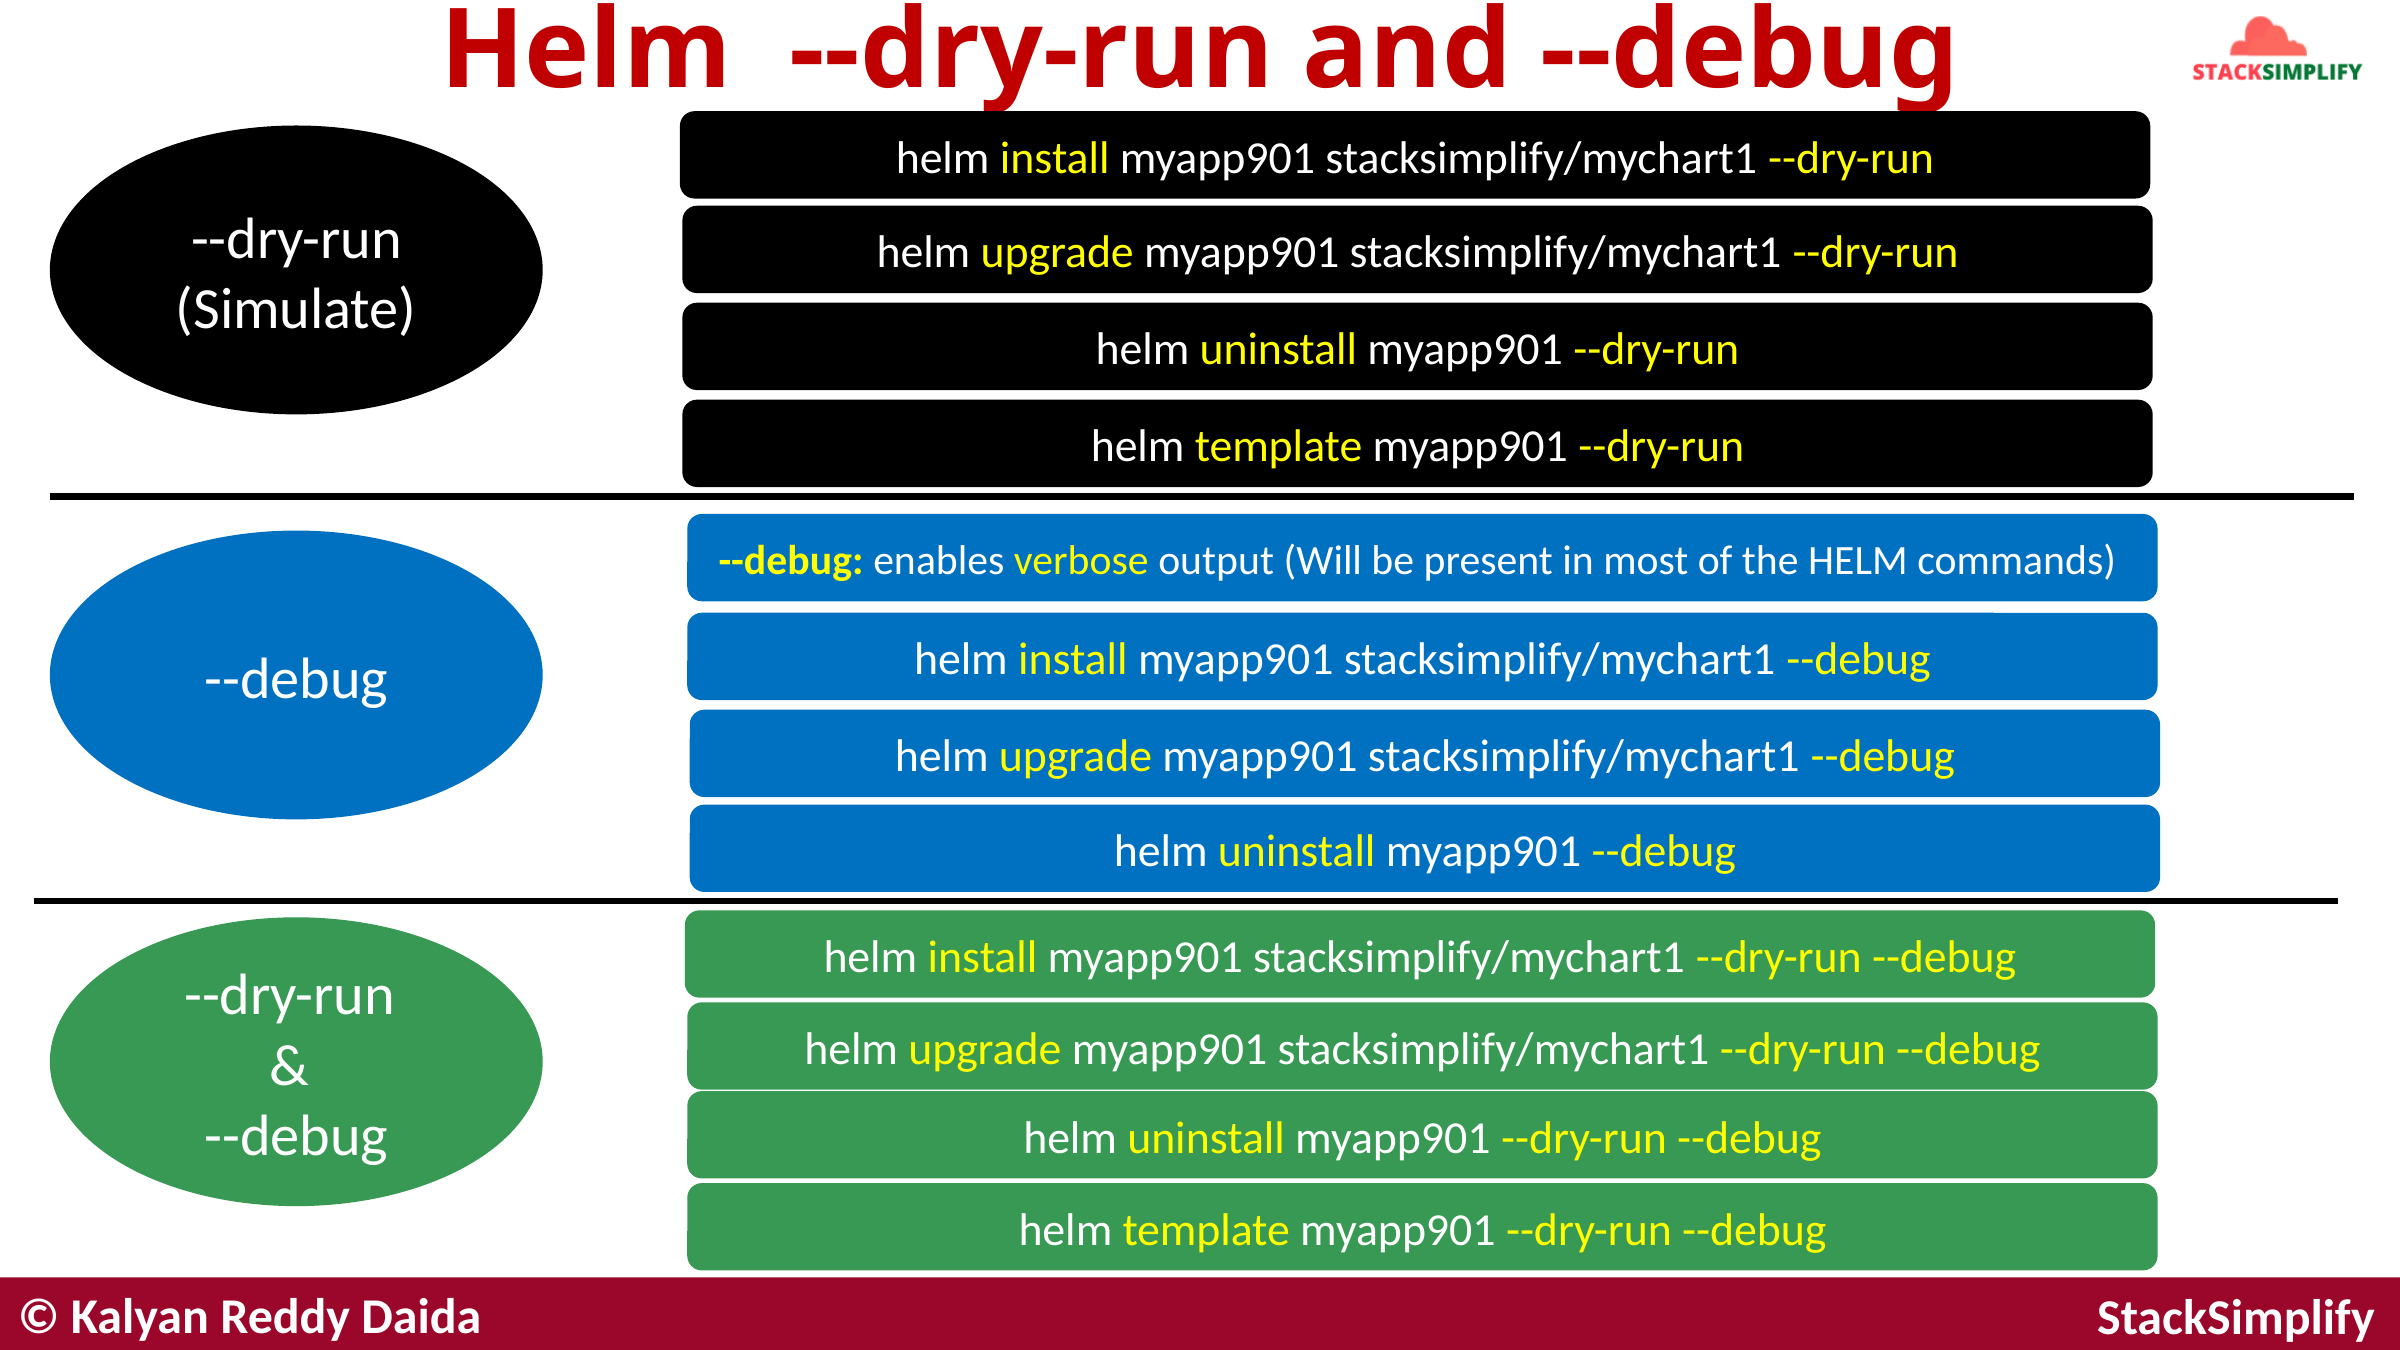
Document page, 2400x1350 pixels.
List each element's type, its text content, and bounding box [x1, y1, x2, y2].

title Helm --dry-run and --debug [165, 0, 2235, 150]
text_box --dry-run (Simulate) [47, 123, 545, 417]
text_box helm install myapp901 stacksimplify/mychart1 --dry-run [677, 109, 2153, 201]
text_box helm upgrade myapp901 stacksimplify/mychart1 --dry-run [680, 203, 2155, 296]
text_box helm upgrade myapp901 stacksimplify/mychart1 --dry-run --debug [685, 1000, 2160, 1090]
text_box helm install myapp901 stacksimplify/mychart1 --debug [685, 610, 2160, 703]
text_box helm template myapp901 --dry-run [680, 397, 2155, 488]
text_box --dry-run & --debug [47, 915, 545, 1209]
text_box helm uninstall myapp901 --dry-run --debug [685, 1088, 2160, 1181]
text_box helm template myapp901 --dry-run --debug [685, 1180, 2160, 1273]
text_box helm install myapp901 stacksimplify/mychart1 --dry-run --debug [682, 908, 2158, 1000]
text_box helm uninstall myapp901 --dry-run [680, 300, 2155, 393]
picture [2235, 10, 2374, 86]
footer © Kalyan Reddy Daida [0, 1278, 543, 1350]
text_box helm uninstall myapp901 --debug [687, 802, 2163, 892]
text_box --debug [47, 528, 545, 822]
text_box helm upgrade myapp901 stacksimplify/mychart1 --debug [687, 707, 2163, 800]
text_box --debug: enables verbose output (Will be present in most of the HELM commands) [685, 511, 2160, 604]
